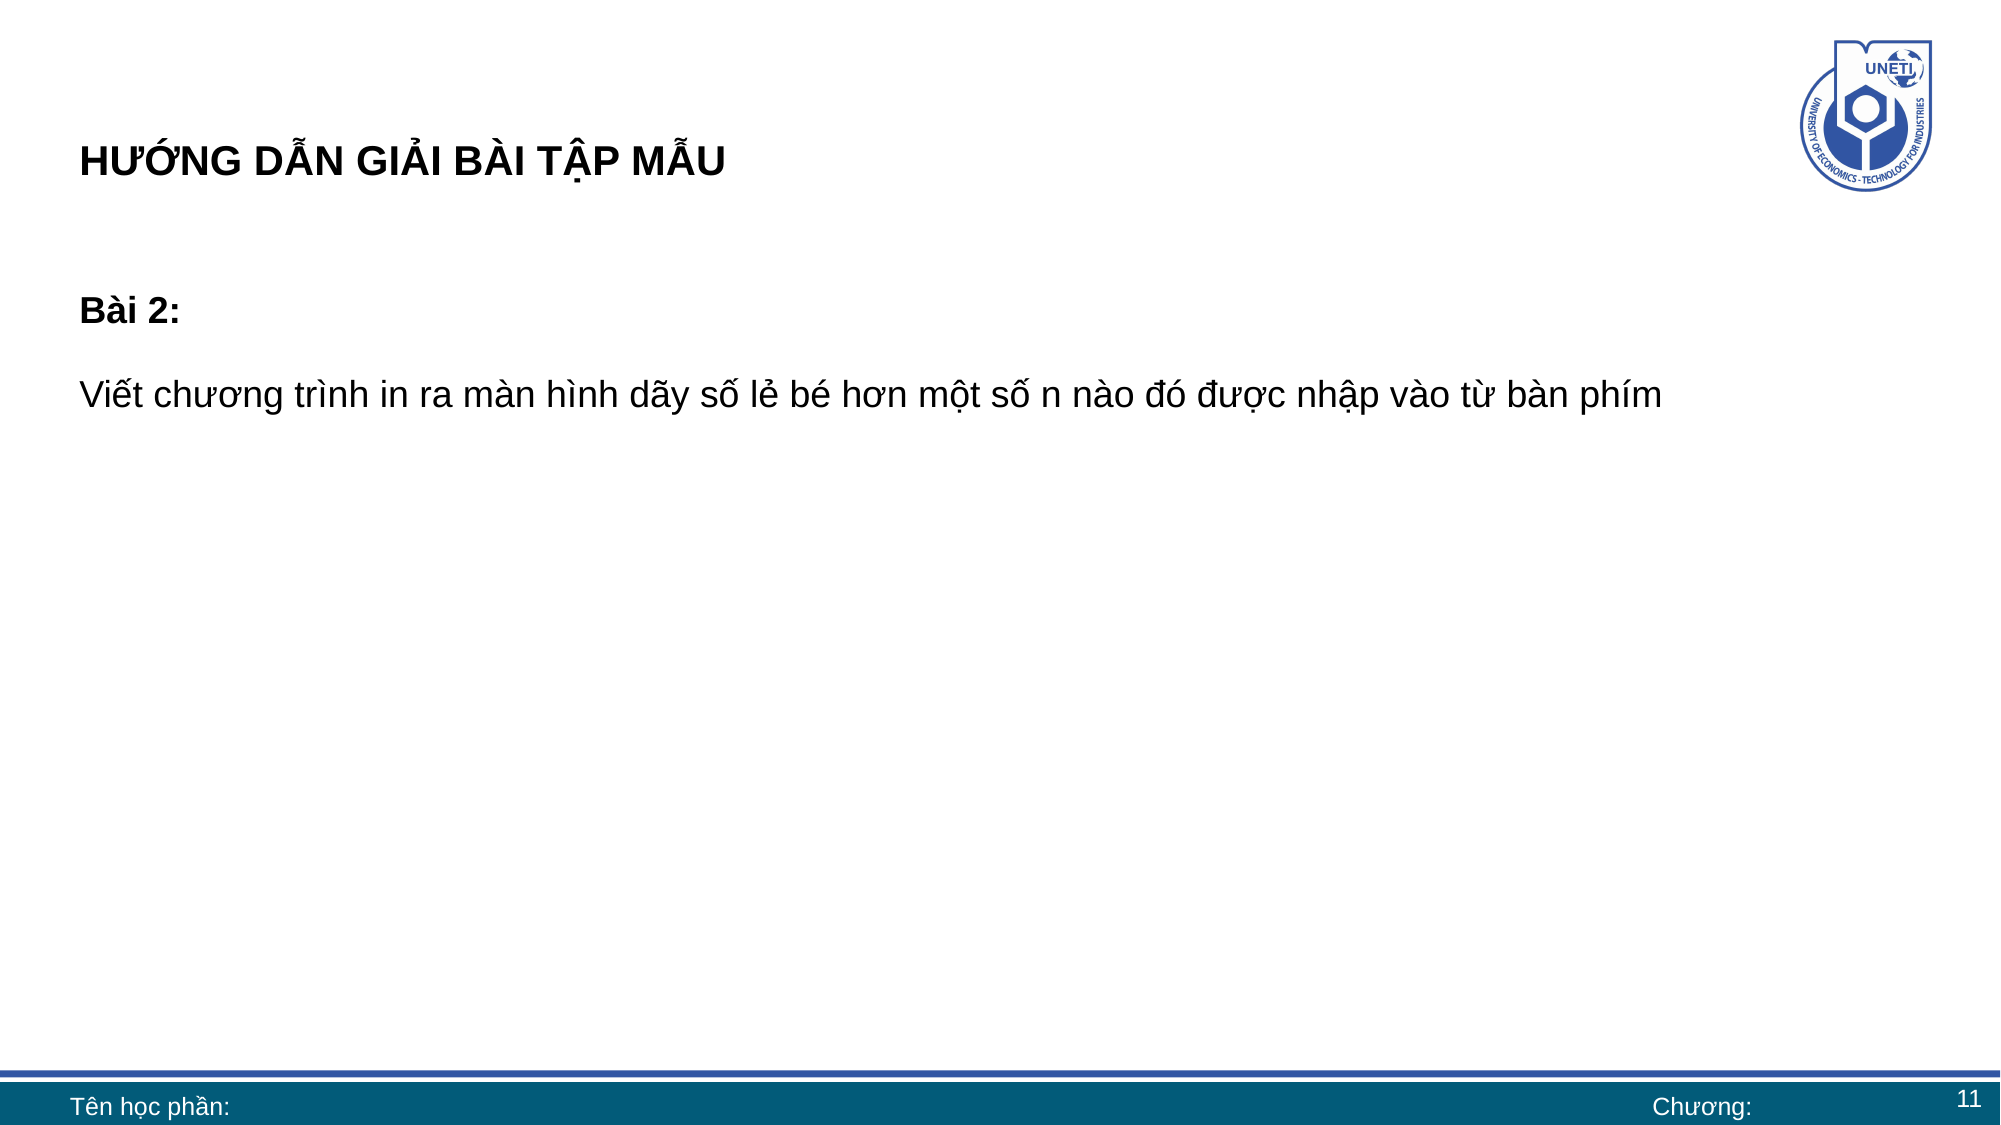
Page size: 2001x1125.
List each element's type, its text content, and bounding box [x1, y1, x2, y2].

list Bài 2: Viết chương trình in ra màn hình dãy số lẻ bé hơn một số n nào đó được nhập vào từ bàn phím [64, 269, 1936, 957]
text_box Tên học phần: [55, 1082, 1591, 1125]
slide_number 11 [1547, 1071, 1998, 1124]
picture [1798, 37, 1936, 116]
text_box Chương: [1591, 1082, 1815, 1125]
title HƯỚNG DẪN GIẢI BÀI TẬP MẪU [64, 116, 1936, 248]
